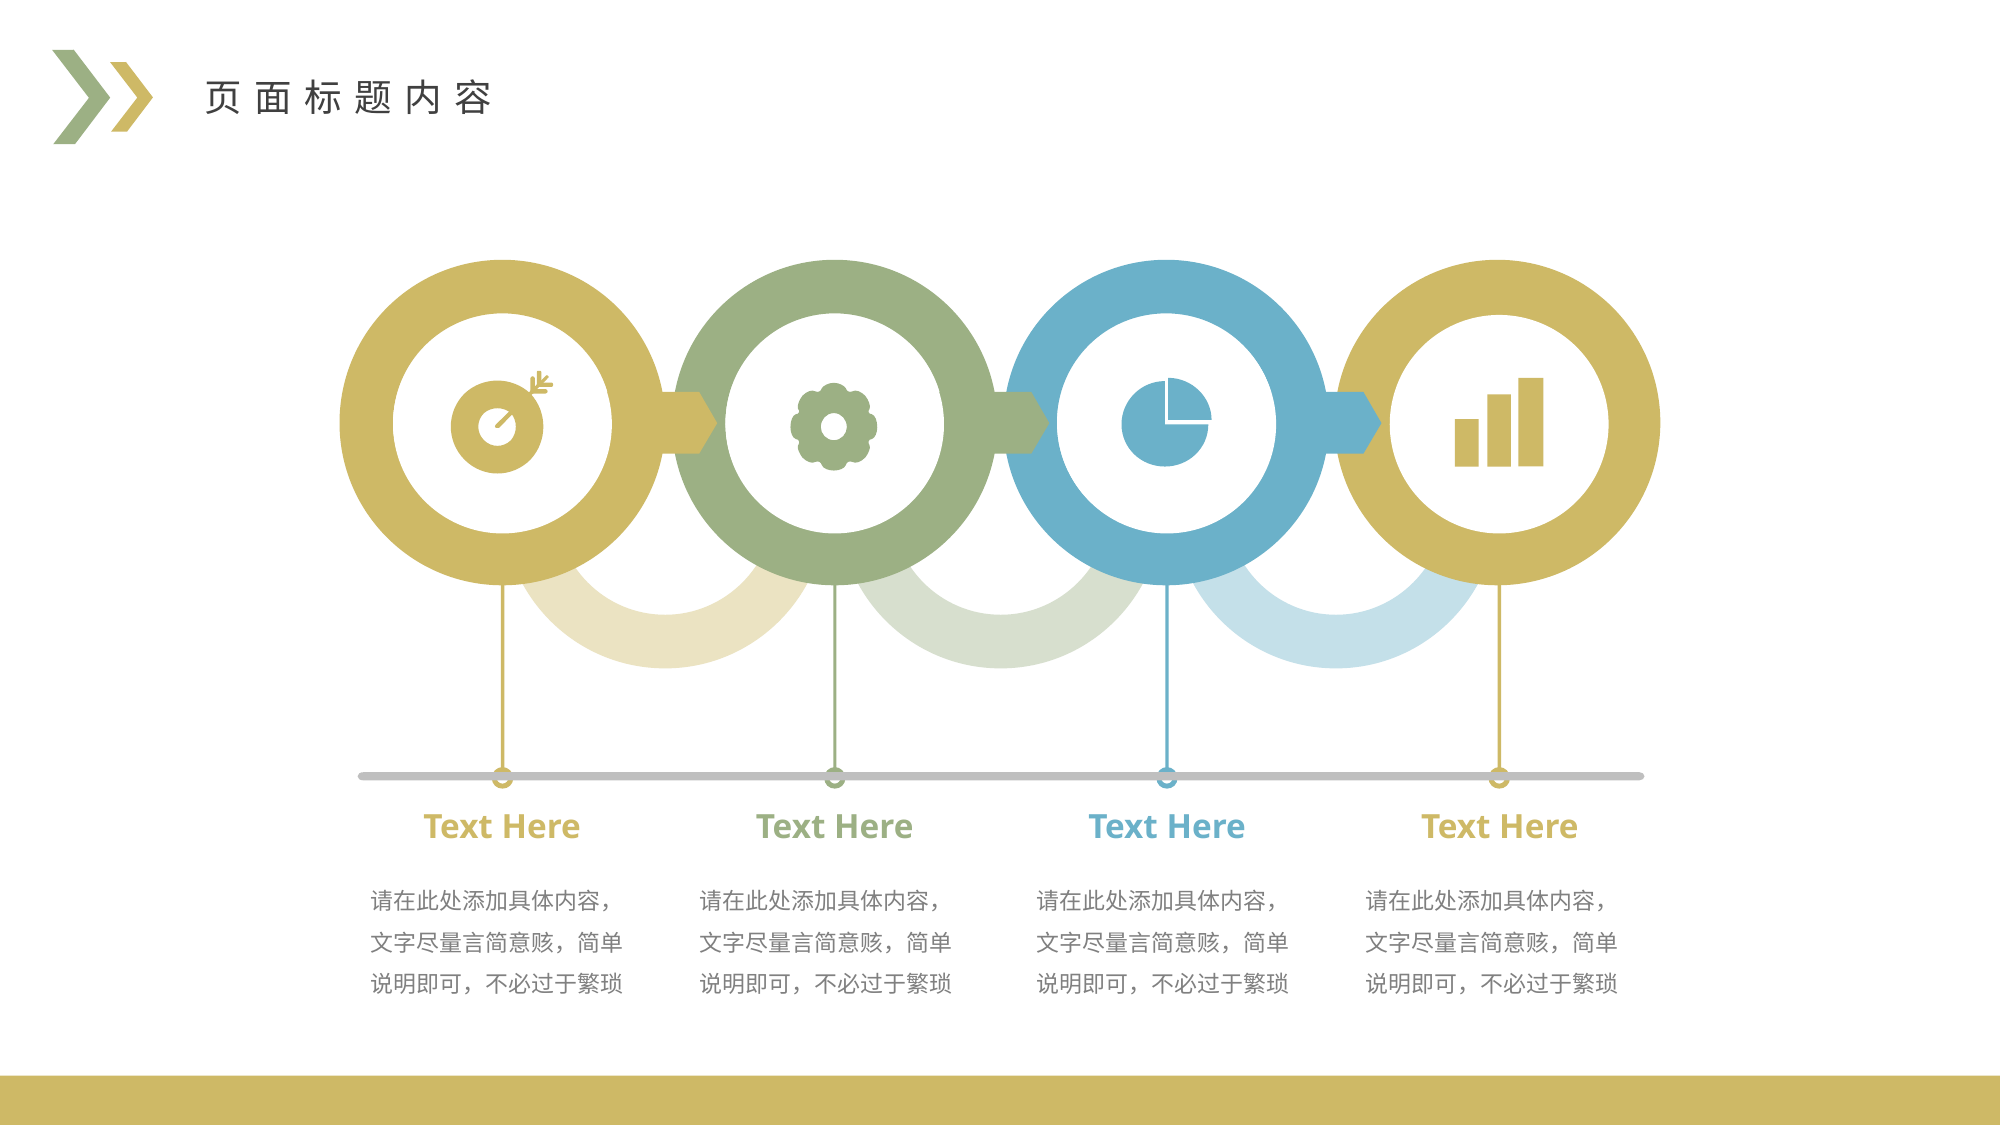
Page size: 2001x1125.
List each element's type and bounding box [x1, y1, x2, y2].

text_box [0, 49, 2000, 1125]
